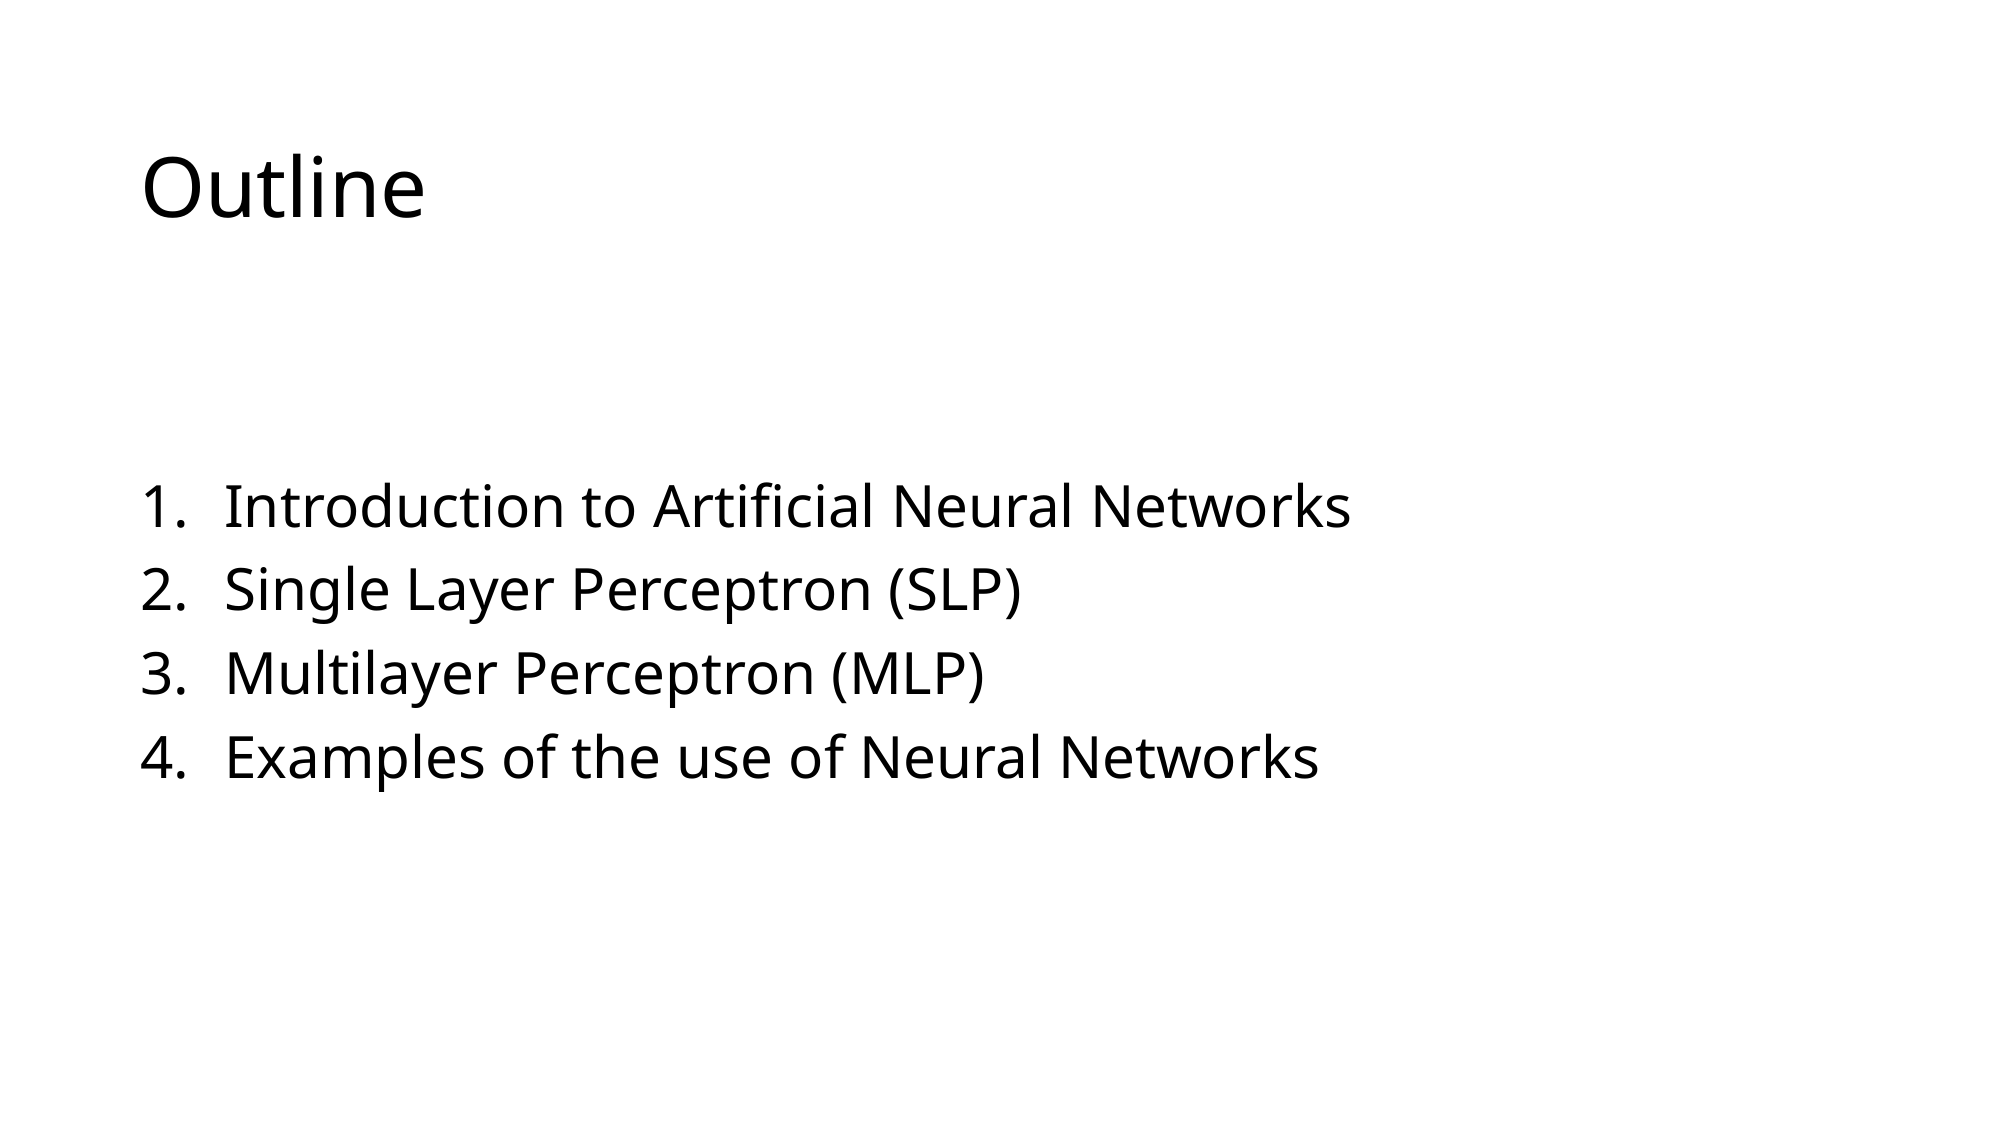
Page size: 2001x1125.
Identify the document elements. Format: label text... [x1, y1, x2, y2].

list Introduction to Artificial Neural Networks Single Layer Perceptron (SLP) Multilayer Perceptron (MLP) Examples of the use of Neural Networks [124, 224, 1436, 1043]
title Outline [124, 57, 888, 224]
